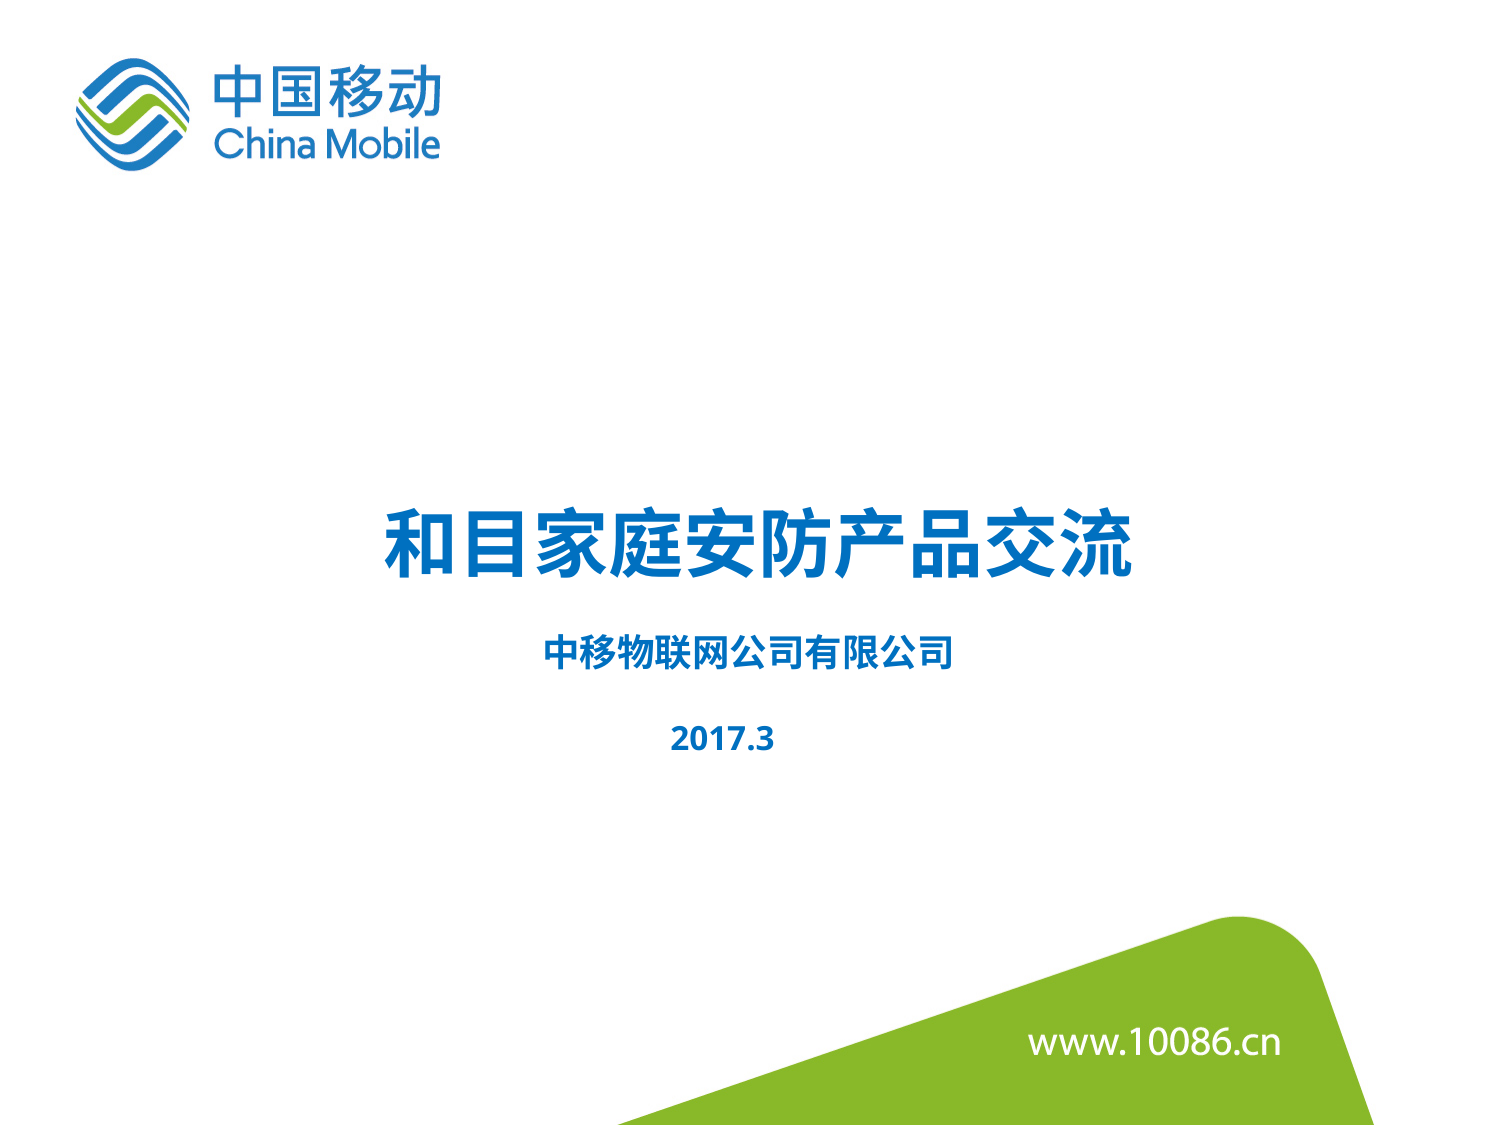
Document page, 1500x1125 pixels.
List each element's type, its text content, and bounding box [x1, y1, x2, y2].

text_box 2017.3 [655, 709, 790, 765]
picture [0, 0, 1500, 1125]
text_box 中移物联网公司有限公司 [527, 621, 971, 682]
text_box 和目家庭安防产品交流 [64, 444, 1453, 595]
